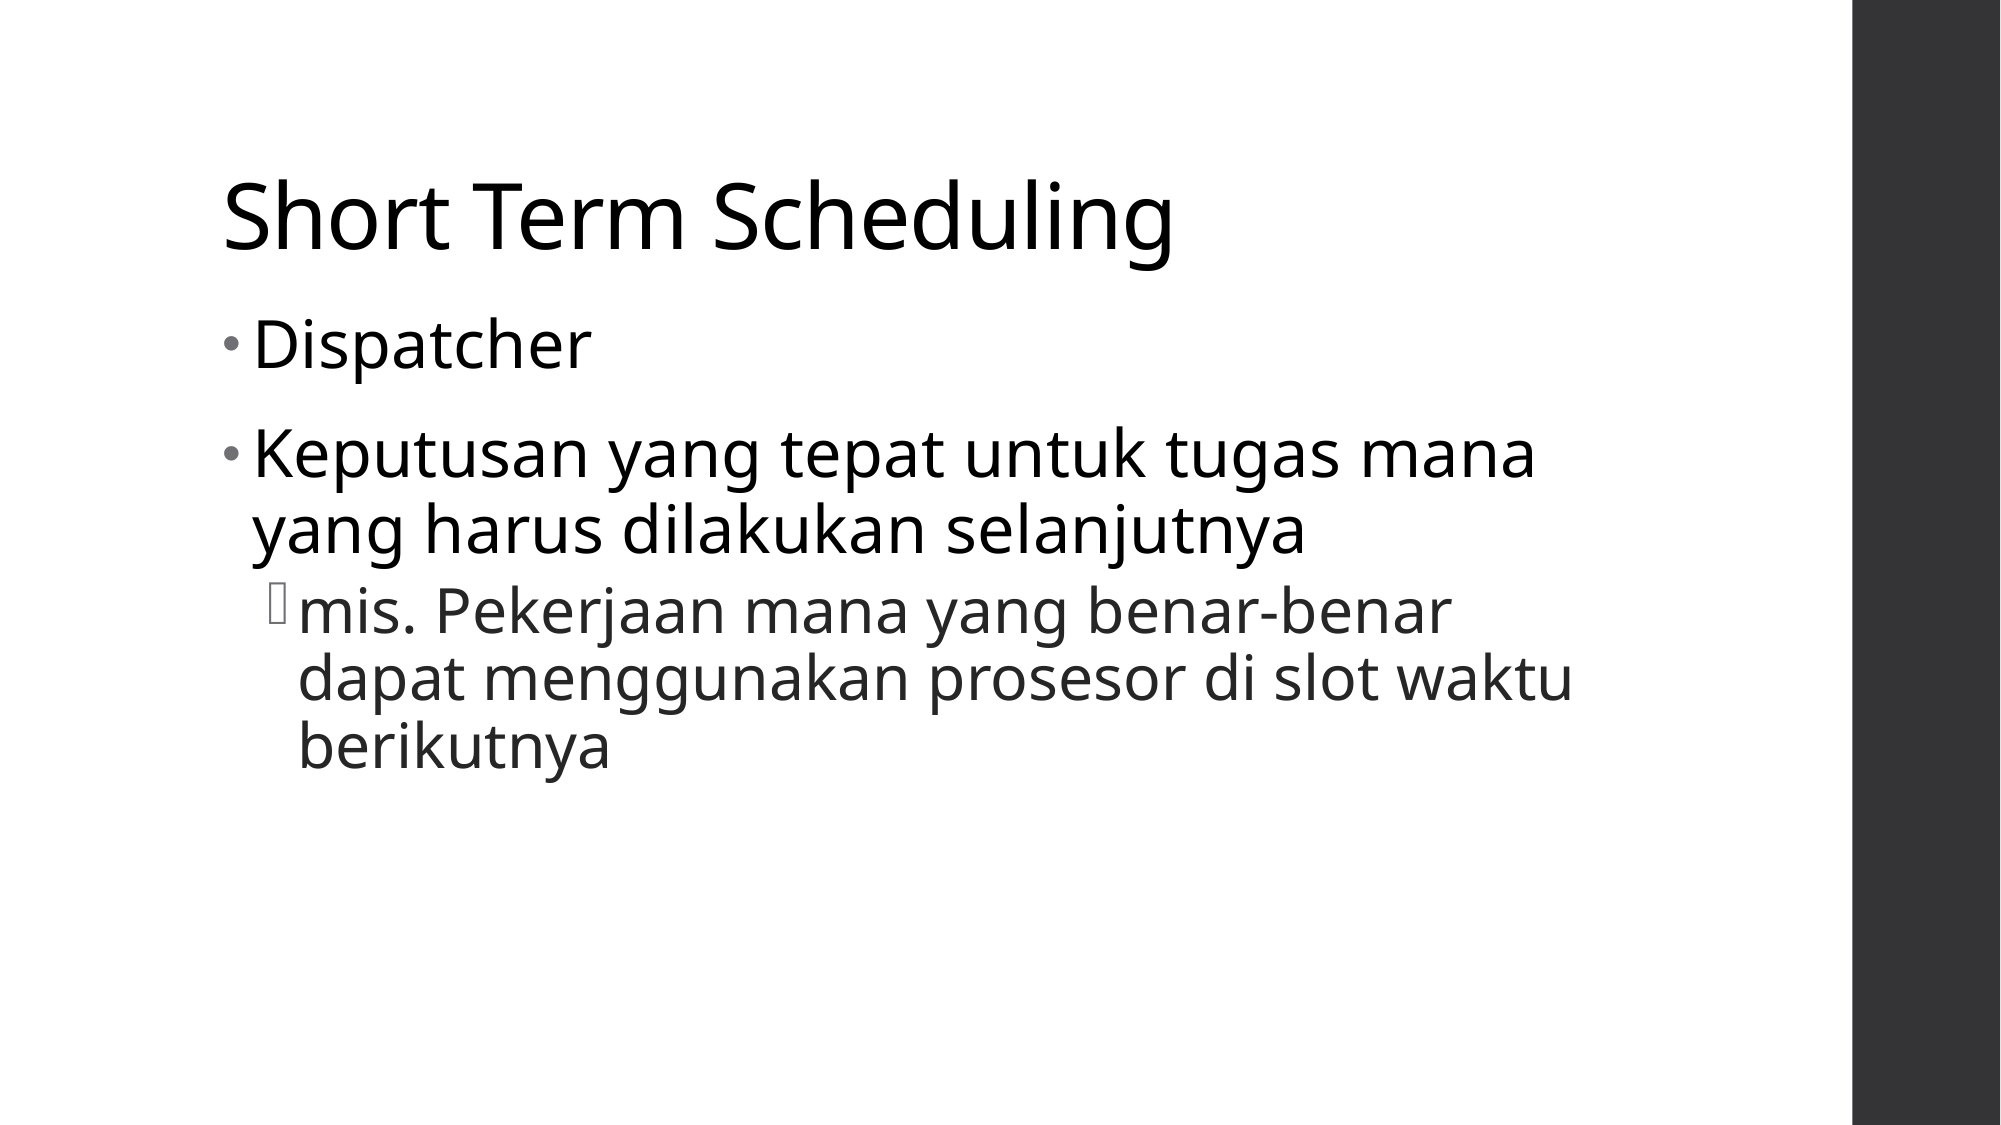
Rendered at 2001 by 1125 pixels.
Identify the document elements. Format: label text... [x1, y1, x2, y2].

list Dispatcher Keputusan yang tepat untuk tugas mana yang harus dilakukan selanjutnya mis. Pekerjaan mana yang benar-benar dapat menggunakan prosesor di slot waktu berikutnya [206, 299, 1617, 1014]
title Short Term Scheduling [206, 60, 1797, 278]
